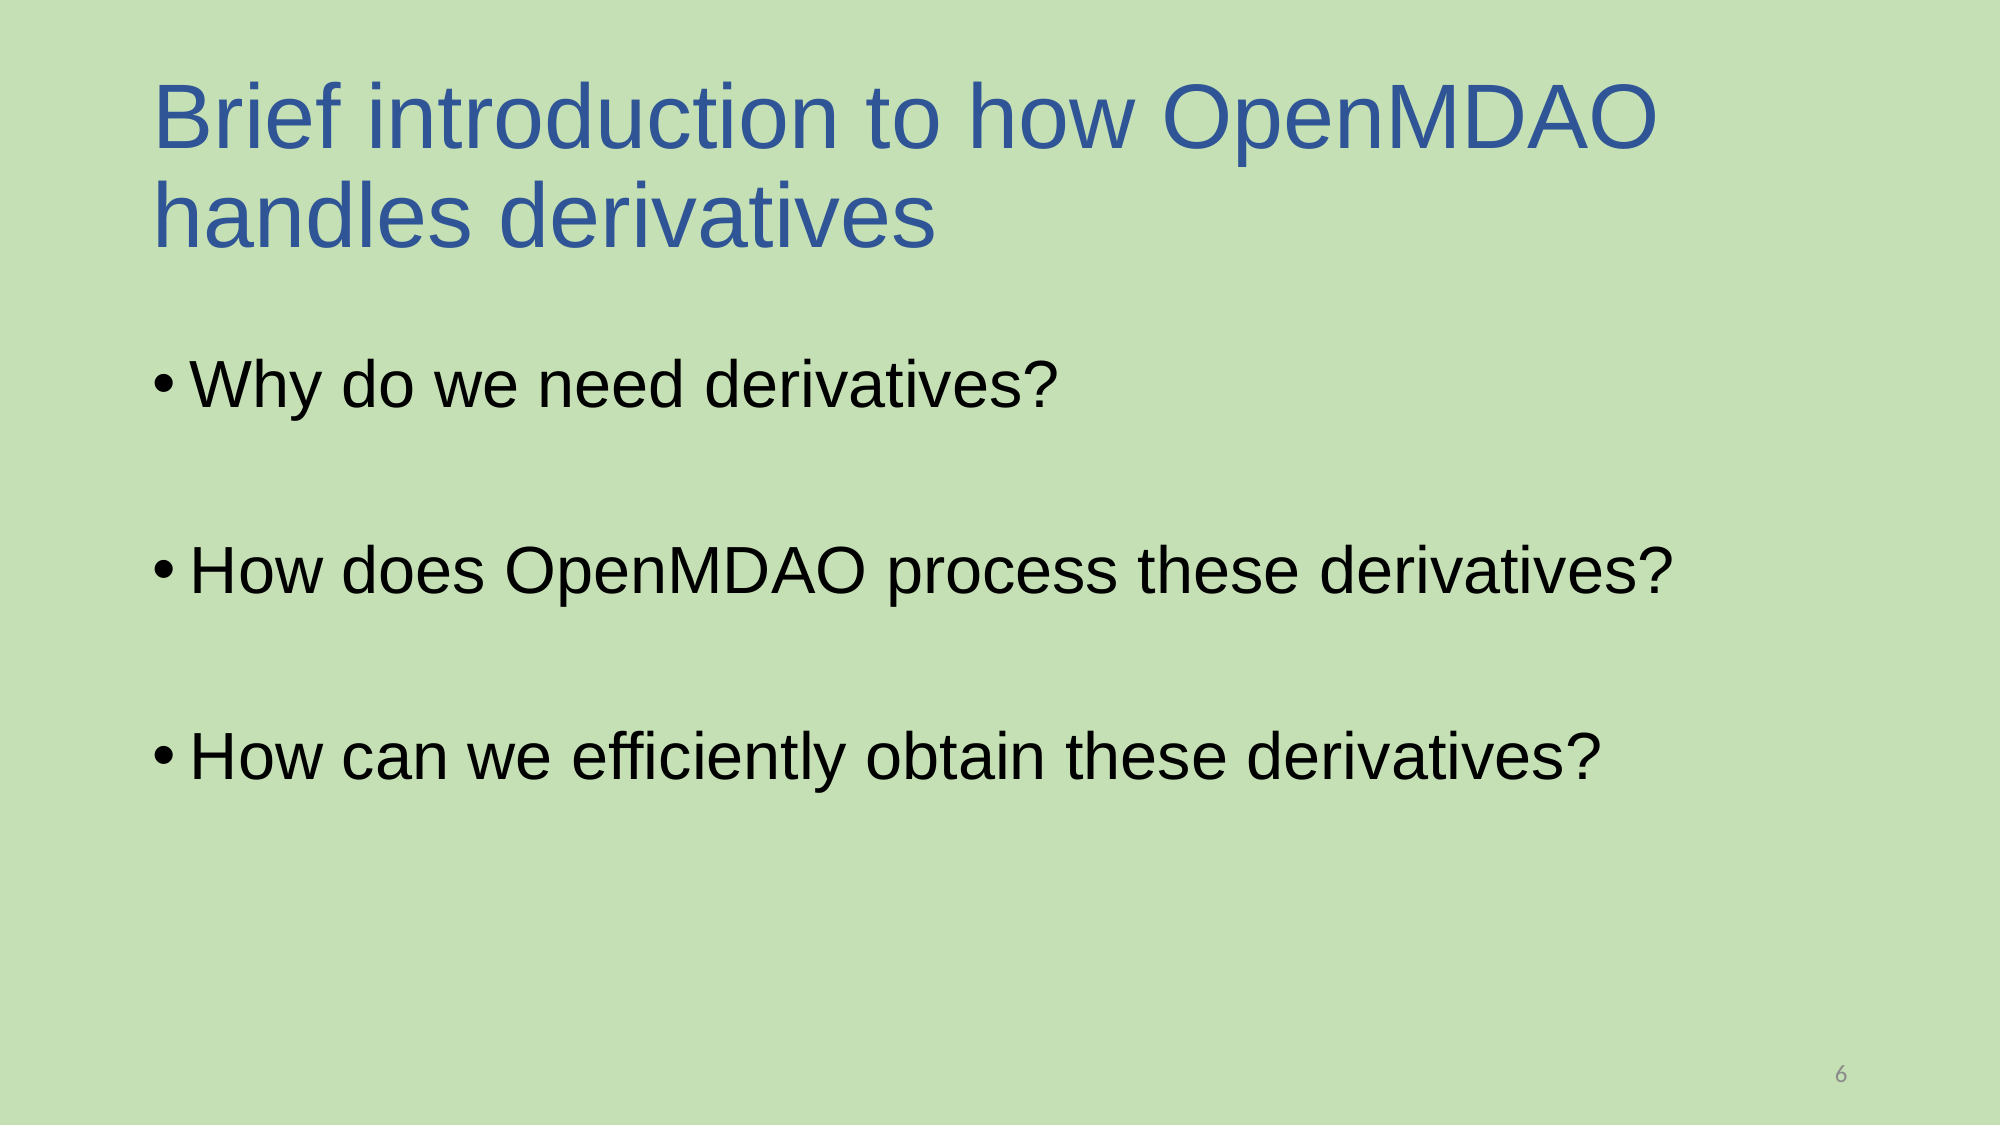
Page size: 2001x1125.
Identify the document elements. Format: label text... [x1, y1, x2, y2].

slide_number 6 [1412, 1042, 1863, 1103]
list Why do we need derivatives? How does OpenMDAO process these derivatives? How can we efficiently obtain these derivatives? [137, 342, 2000, 1014]
title Brief introduction to how OpenMDAO handles derivatives [137, 59, 1916, 278]
